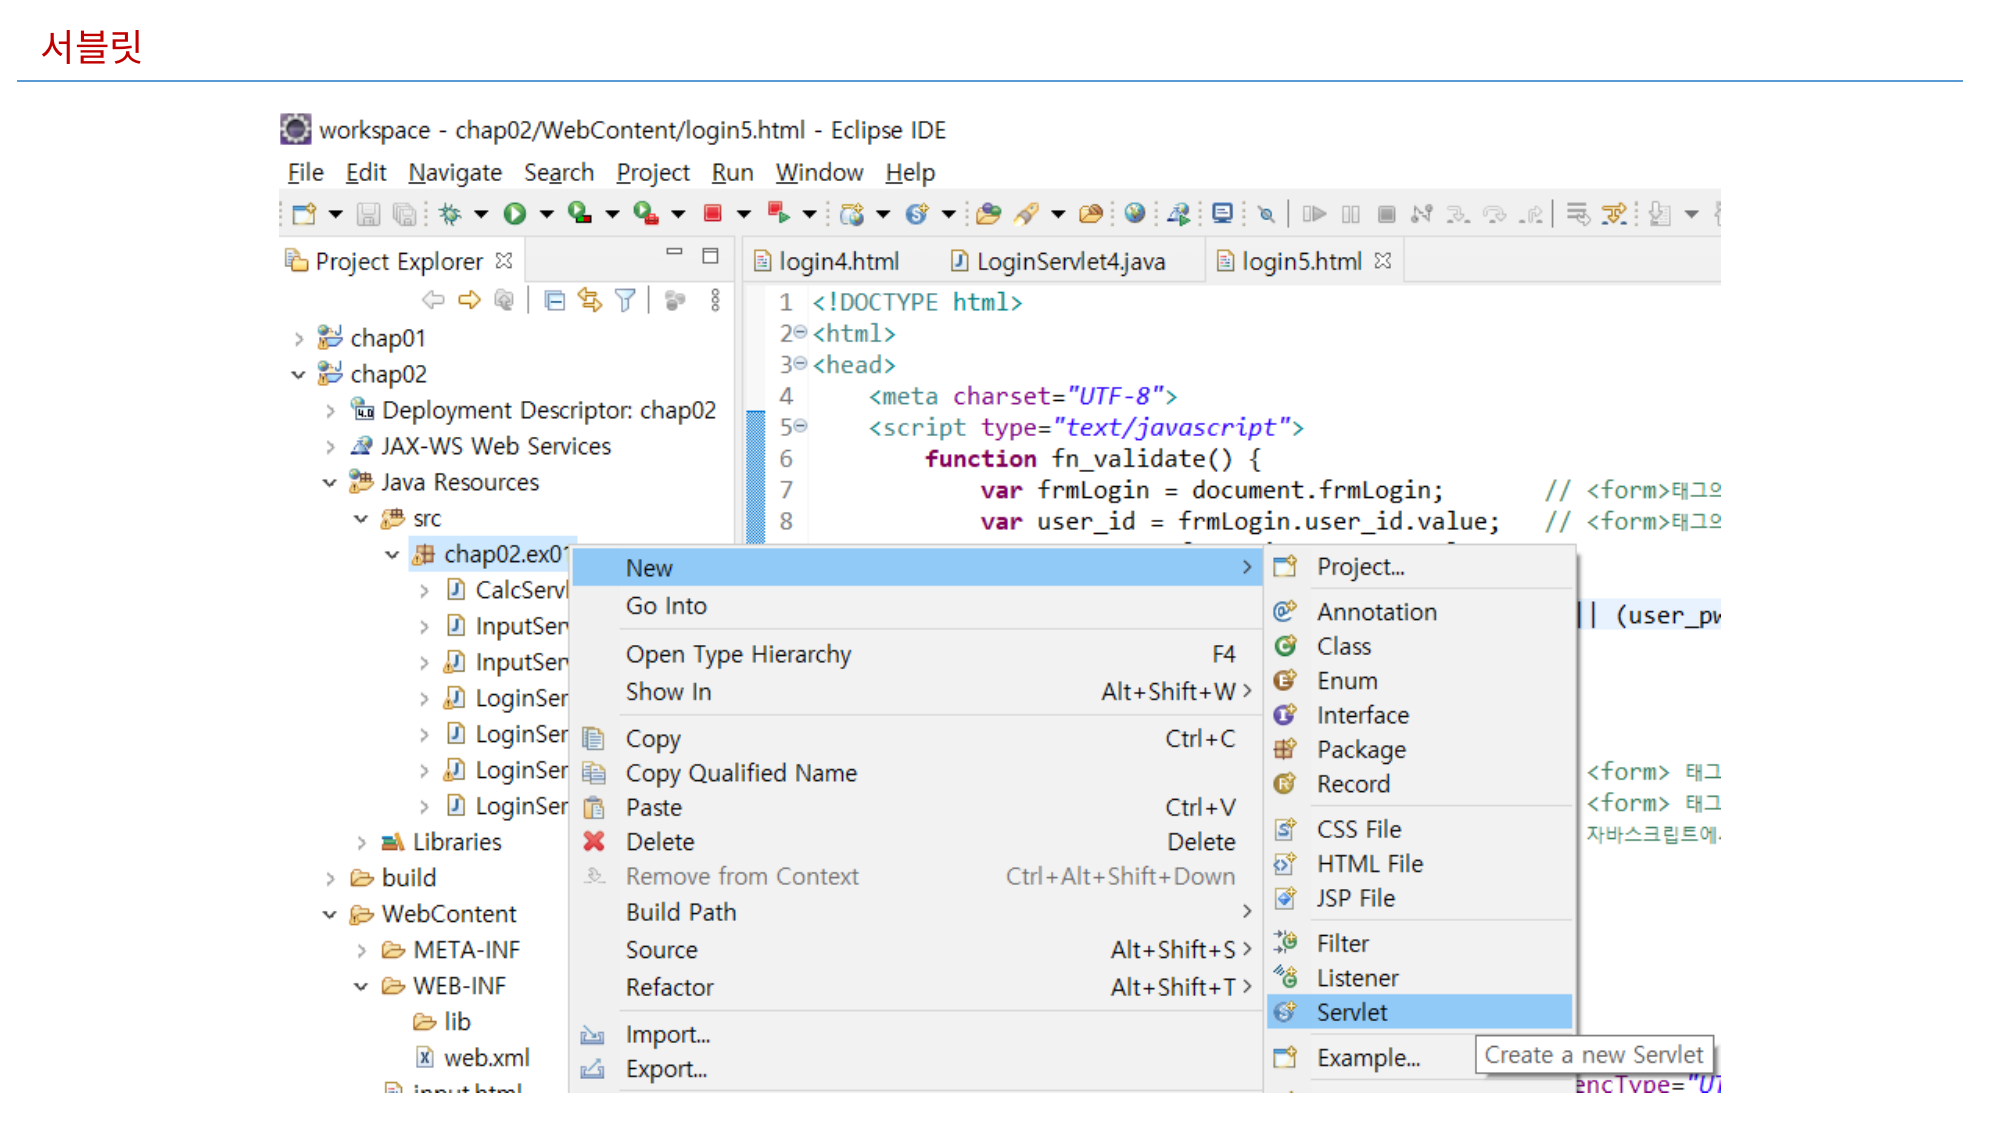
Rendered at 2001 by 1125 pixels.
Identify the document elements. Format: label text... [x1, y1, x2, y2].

text_box 서블릿 [25, 16, 729, 77]
picture [279, 109, 1721, 1093]
